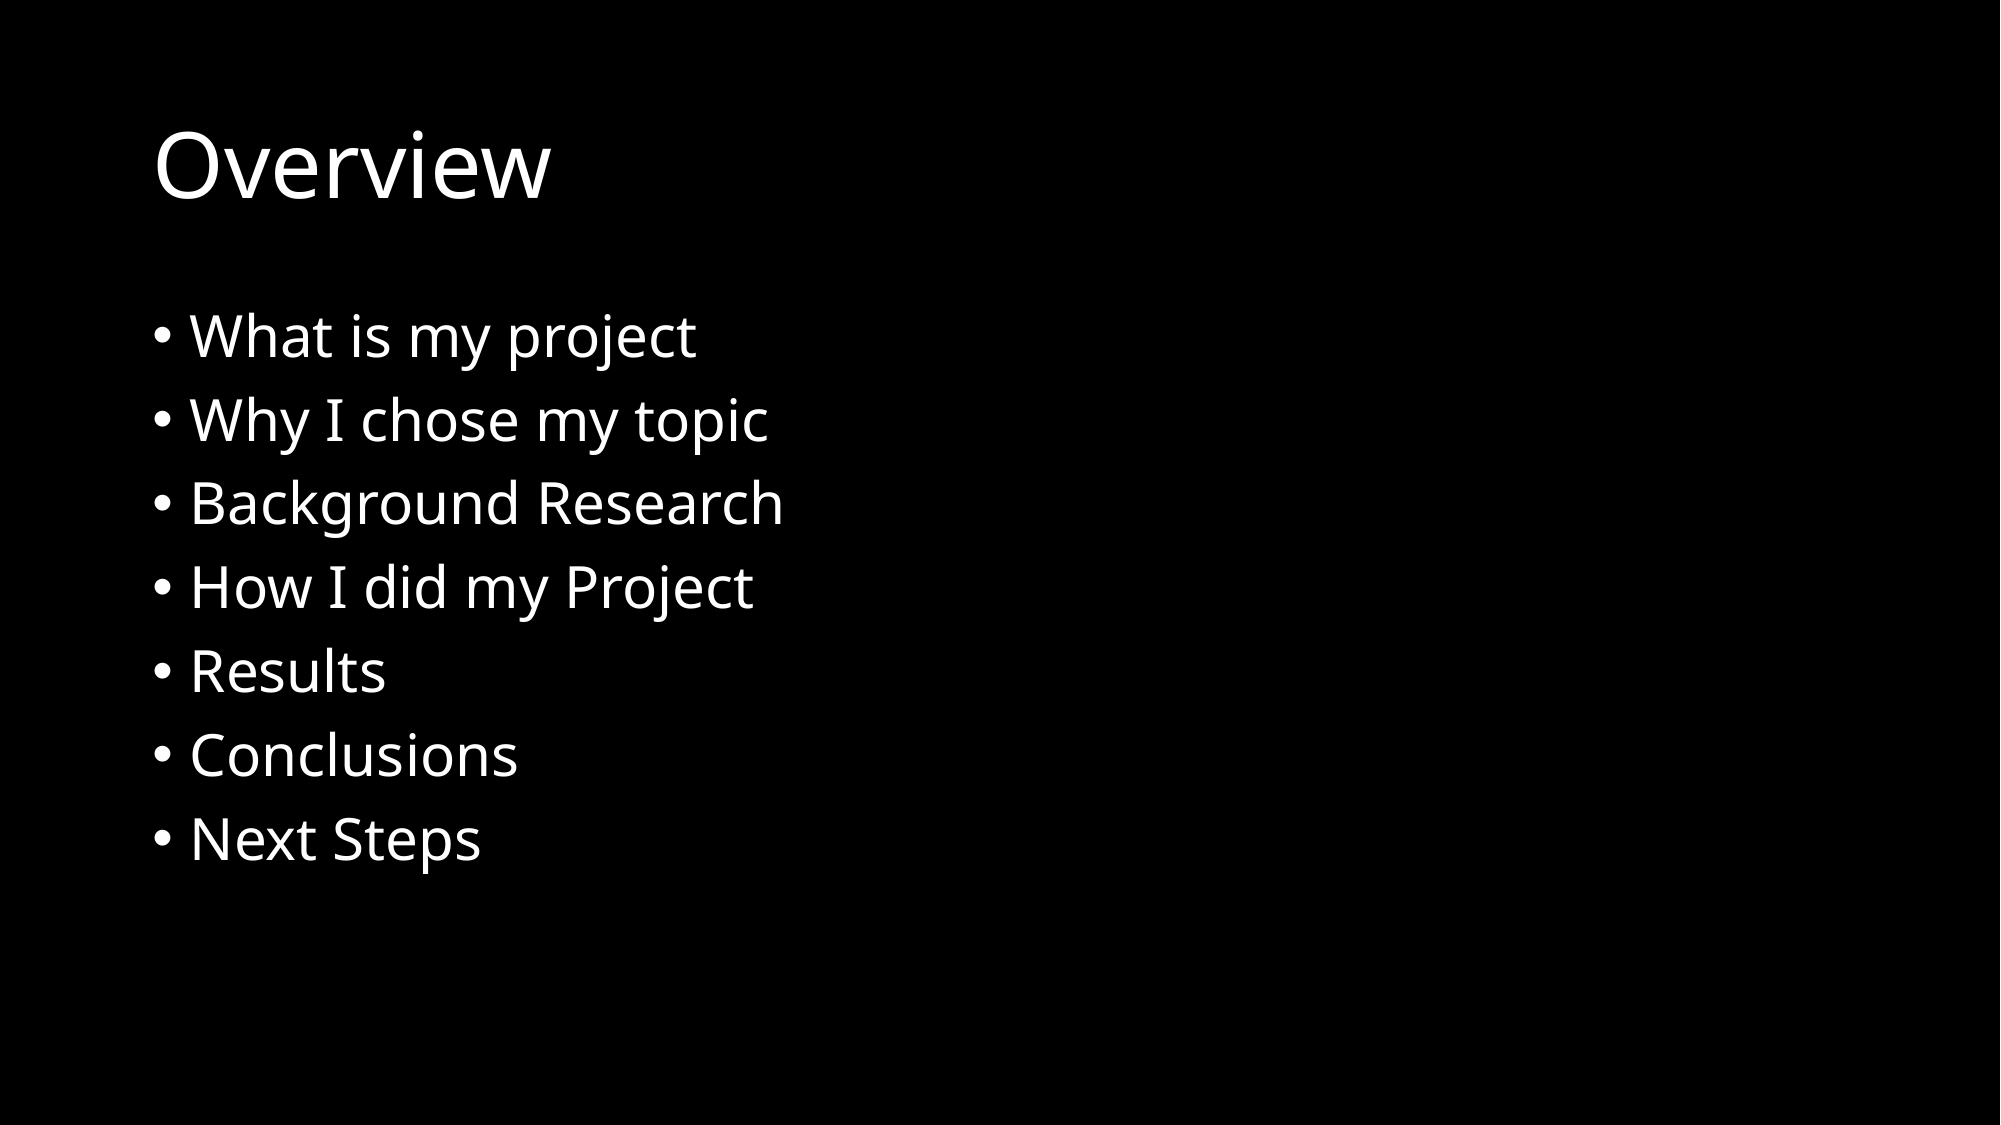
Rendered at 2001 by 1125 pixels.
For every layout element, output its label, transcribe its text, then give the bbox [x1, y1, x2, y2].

list What is my project Why I chose my topic Background Research How I did my Project Results Conclusions Next Steps [137, 299, 1863, 1014]
title Overview [137, 59, 1863, 278]
